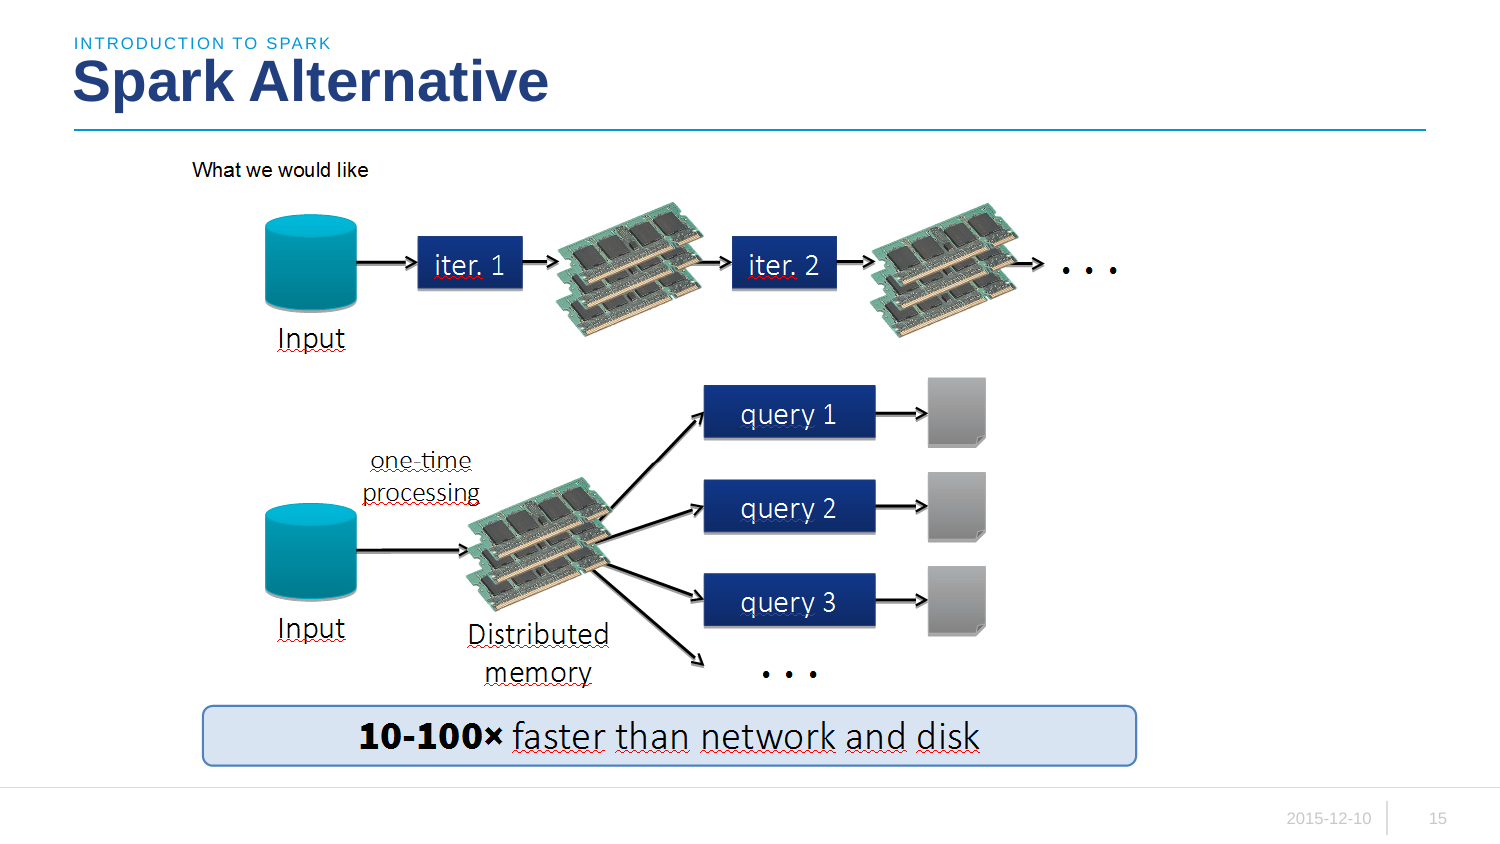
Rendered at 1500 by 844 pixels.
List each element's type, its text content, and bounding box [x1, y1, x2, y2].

title Spark Alternative [72, 77, 1171, 119]
picture [173, 147, 1153, 778]
list introduction to spark [73, 32, 1172, 53]
